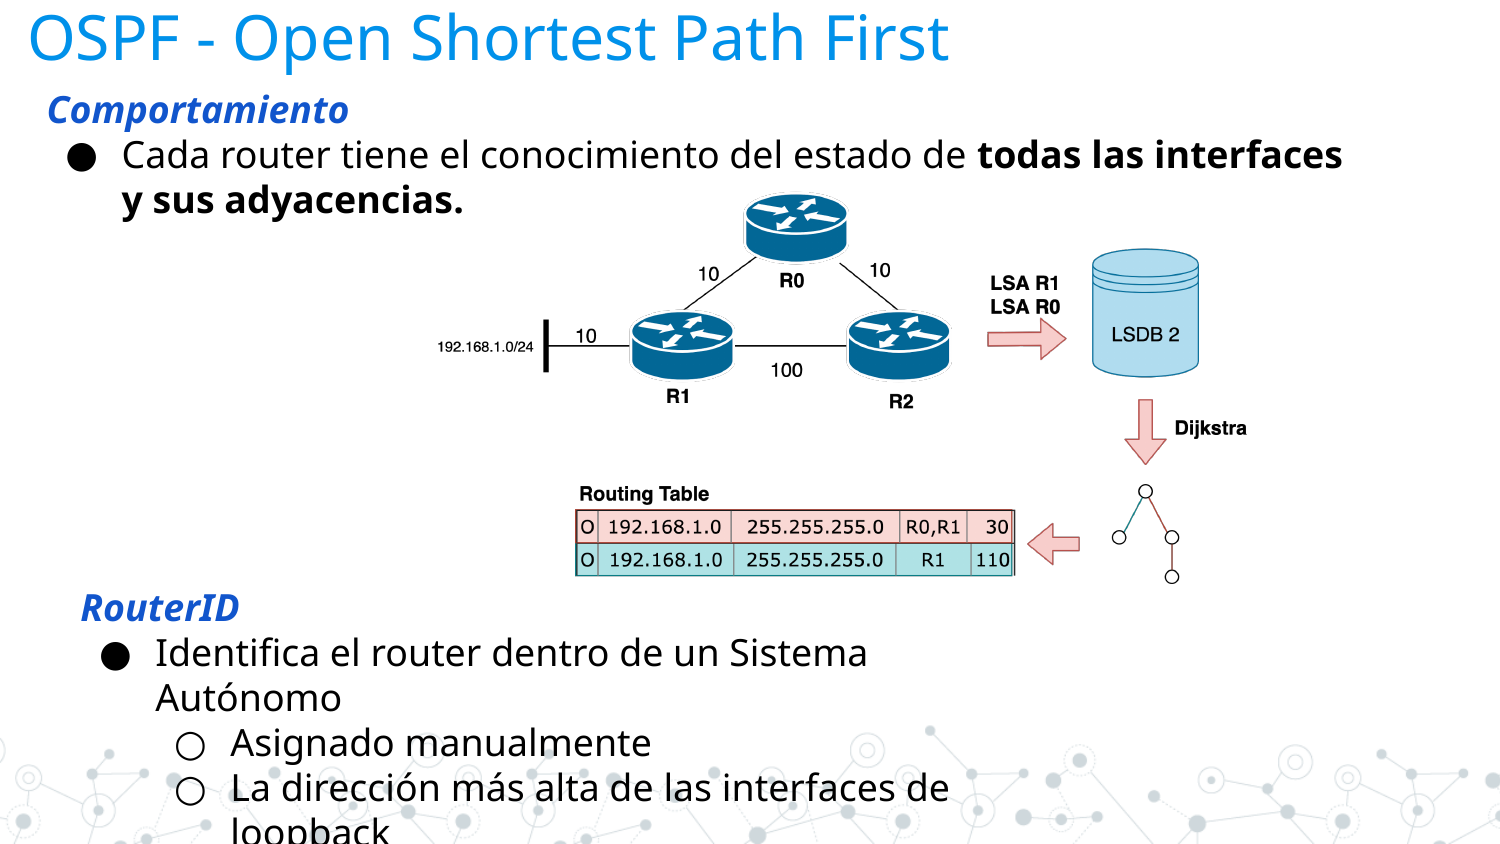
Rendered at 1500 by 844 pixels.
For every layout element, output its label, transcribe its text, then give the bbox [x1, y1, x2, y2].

picture [0, 0, 1500, 844]
text_box Comportamiento Cada router tiene el conocimiento del estado de todas las interfaces y sus adyacencias. [31, 70, 1379, 200]
text_box RouterID Identifica el router dentro de un Sistema Autónomo Asignado manualmente La dirección más alta de las interfaces de loopback La dirección más alta de las interfaces configuradas [65, 569, 1062, 809]
title OSPF - Open Shortest Path First [11, 0, 1255, 88]
